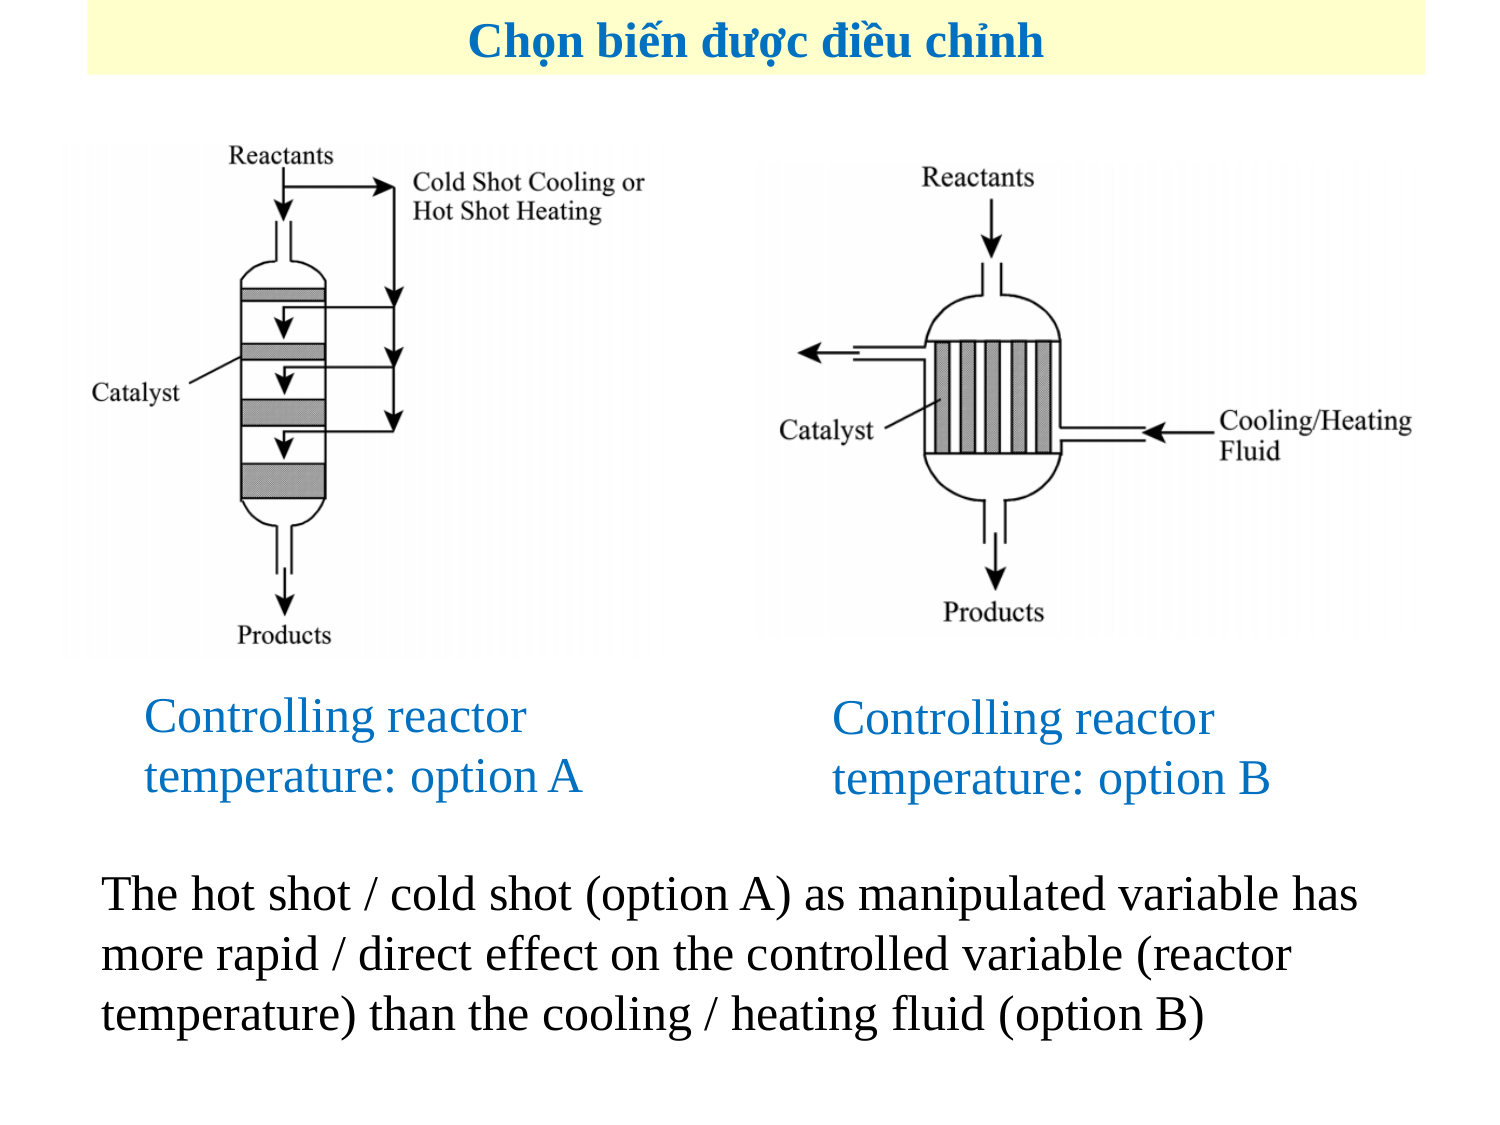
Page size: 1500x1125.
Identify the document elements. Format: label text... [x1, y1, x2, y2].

text_box The hot shot / cold shot (option A) as manipulated variable has more rapid / direct effect on the controlled variable (reactor temperature) than the cooling / heating fluid (option B) [86, 853, 1462, 1048]
picture [61, 112, 676, 659]
text_box Controlling reactor temperature: option B [817, 677, 1344, 812]
picture [752, 162, 1426, 638]
text_box Chọn biến được điều chỉnh [87, 0, 1425, 75]
text_box Controlling reactor temperature: option A [129, 675, 656, 811]
